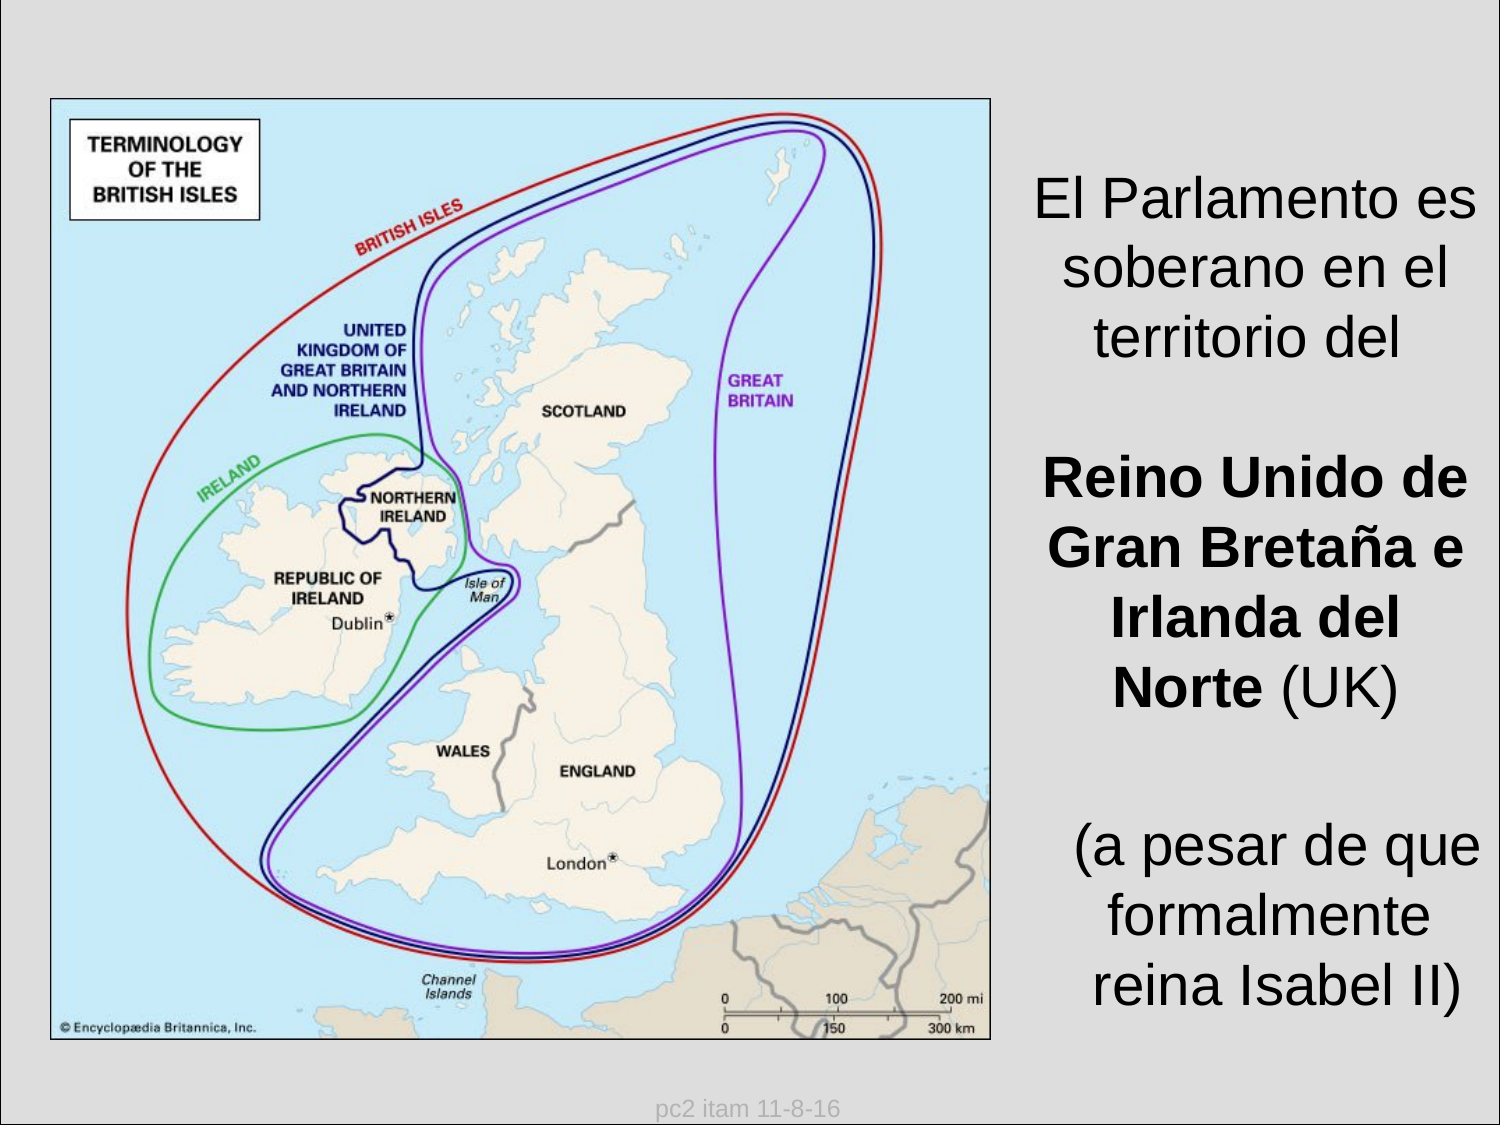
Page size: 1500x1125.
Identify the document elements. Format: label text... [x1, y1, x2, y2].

text_box (a pesar de que formalmente reina Isabel II)‏ [1034, 799, 1500, 1025]
picture [49, 98, 991, 1040]
text_box El Parlamento es soberano en el territorio del Reino Unido de Gran Bretaña e Irlanda del Norte (UK)‏ [1012, 152, 1500, 728]
